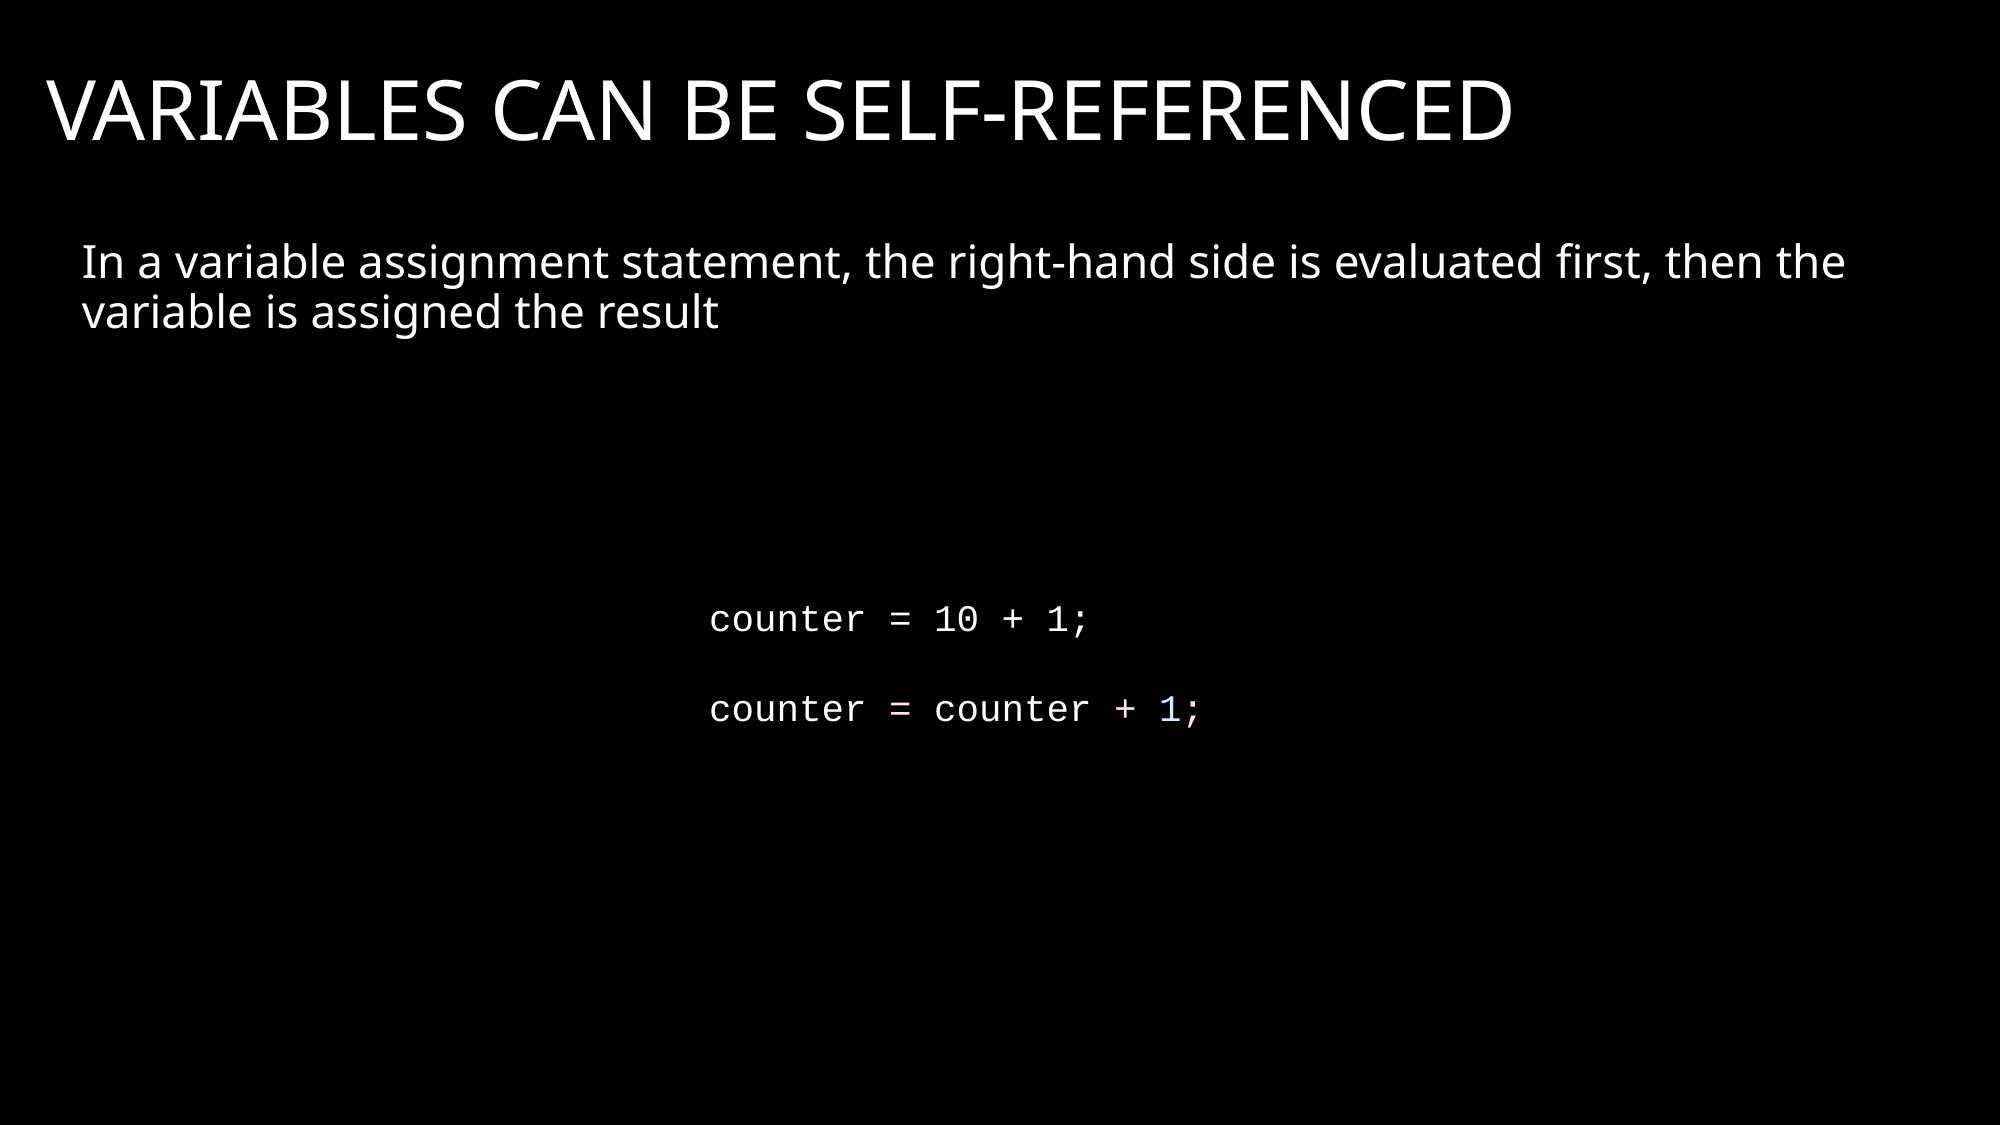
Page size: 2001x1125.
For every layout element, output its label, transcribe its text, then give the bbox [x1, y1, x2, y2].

title Variables can be self-referenced [31, 31, 1839, 195]
list In a variable assignment statement, the right-hand side is evaluated first, then the variable is assigned the result [66, 231, 1934, 386]
text_box counter = 10 + 1; counter = counter + 1; [694, 586, 1220, 736]
